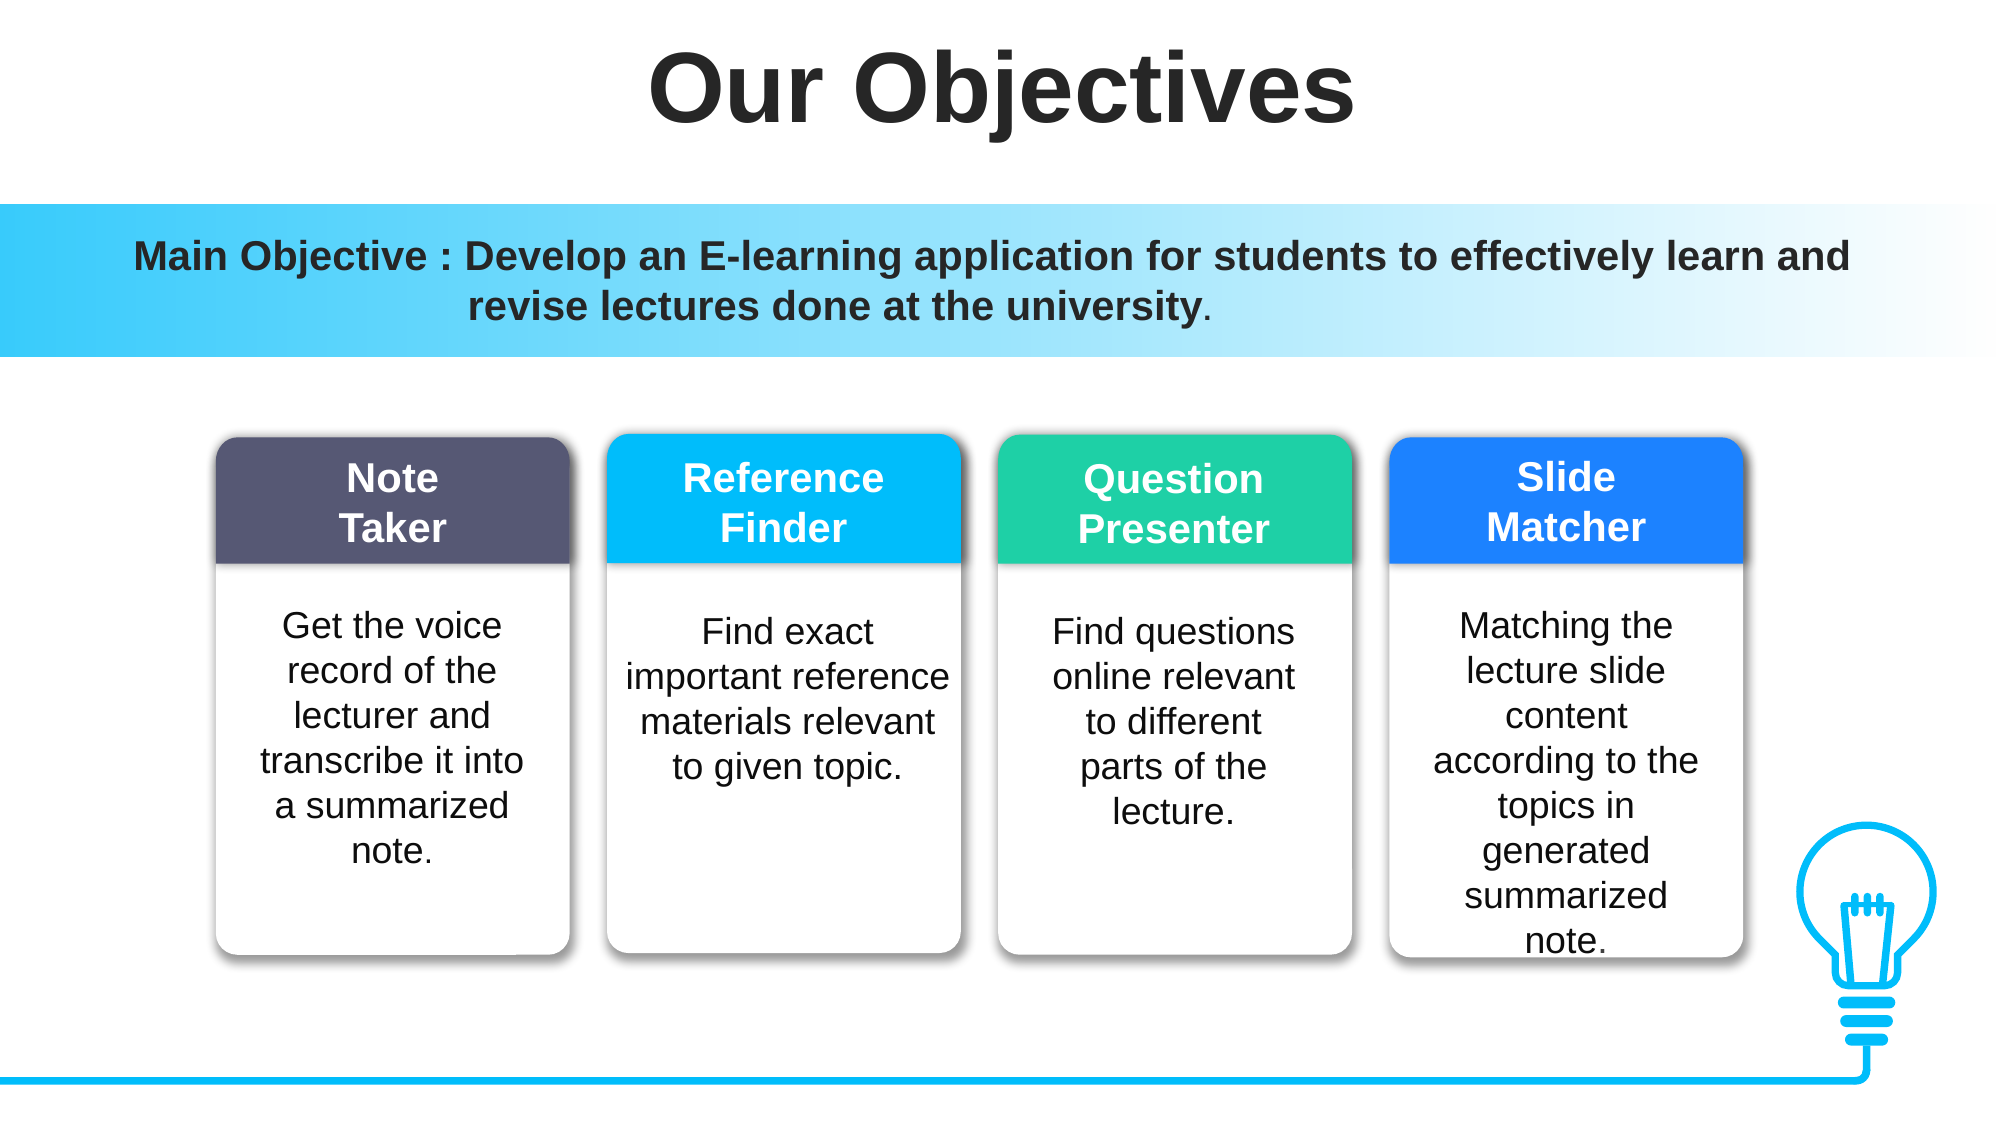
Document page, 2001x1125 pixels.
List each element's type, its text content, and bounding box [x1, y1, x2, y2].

text_box Find exact important reference materials relevant to given topic. [961, 599, 969, 795]
list Our Objectives [53, 32, 1952, 148]
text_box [1389, 437, 1744, 958]
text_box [998, 434, 1352, 955]
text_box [215, 437, 570, 955]
text_box Main Objective : Develop an E-learning application for students to effectively learn and revise lectures done at the university. [118, 220, 1887, 336]
text_box Matching the lecture slide content according to the topics in generated summarized note. [1404, 958, 1729, 969]
text_box [0, 203, 2000, 358]
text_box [606, 433, 961, 954]
